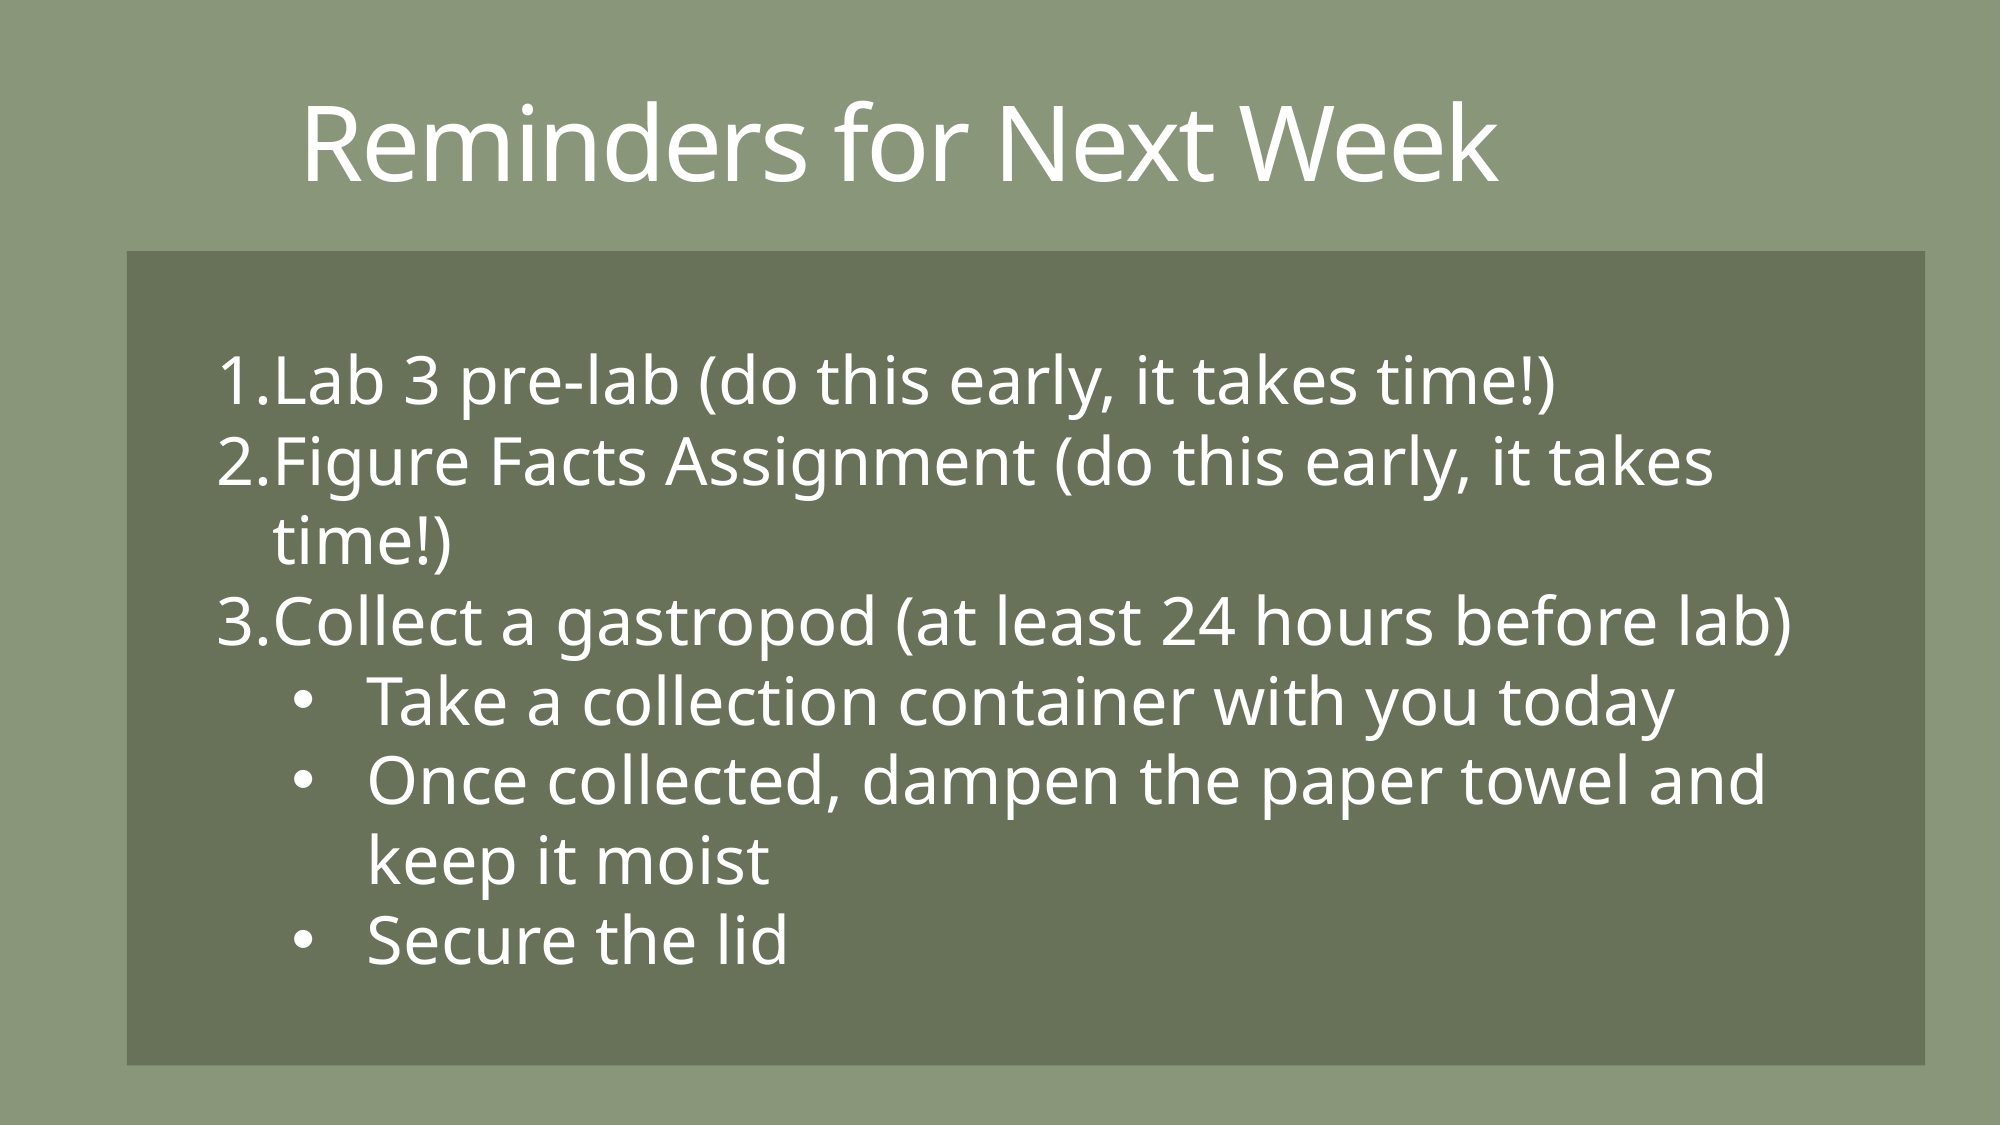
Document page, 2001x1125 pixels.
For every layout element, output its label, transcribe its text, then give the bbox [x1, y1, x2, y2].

text_box [0, 0, 2000, 1125]
title Reminders for Next Week [284, 50, 1716, 248]
text_box Lab 3 pre-lab (do this early, it takes time!) Figure Facts Assignment (do this early, it takes time!) Collect a gastropod (at least 24 hours before lab) Take a collection container with you today Once collected, dampen the paper towel and keep it moist Secure the lid [126, 251, 1926, 1066]
